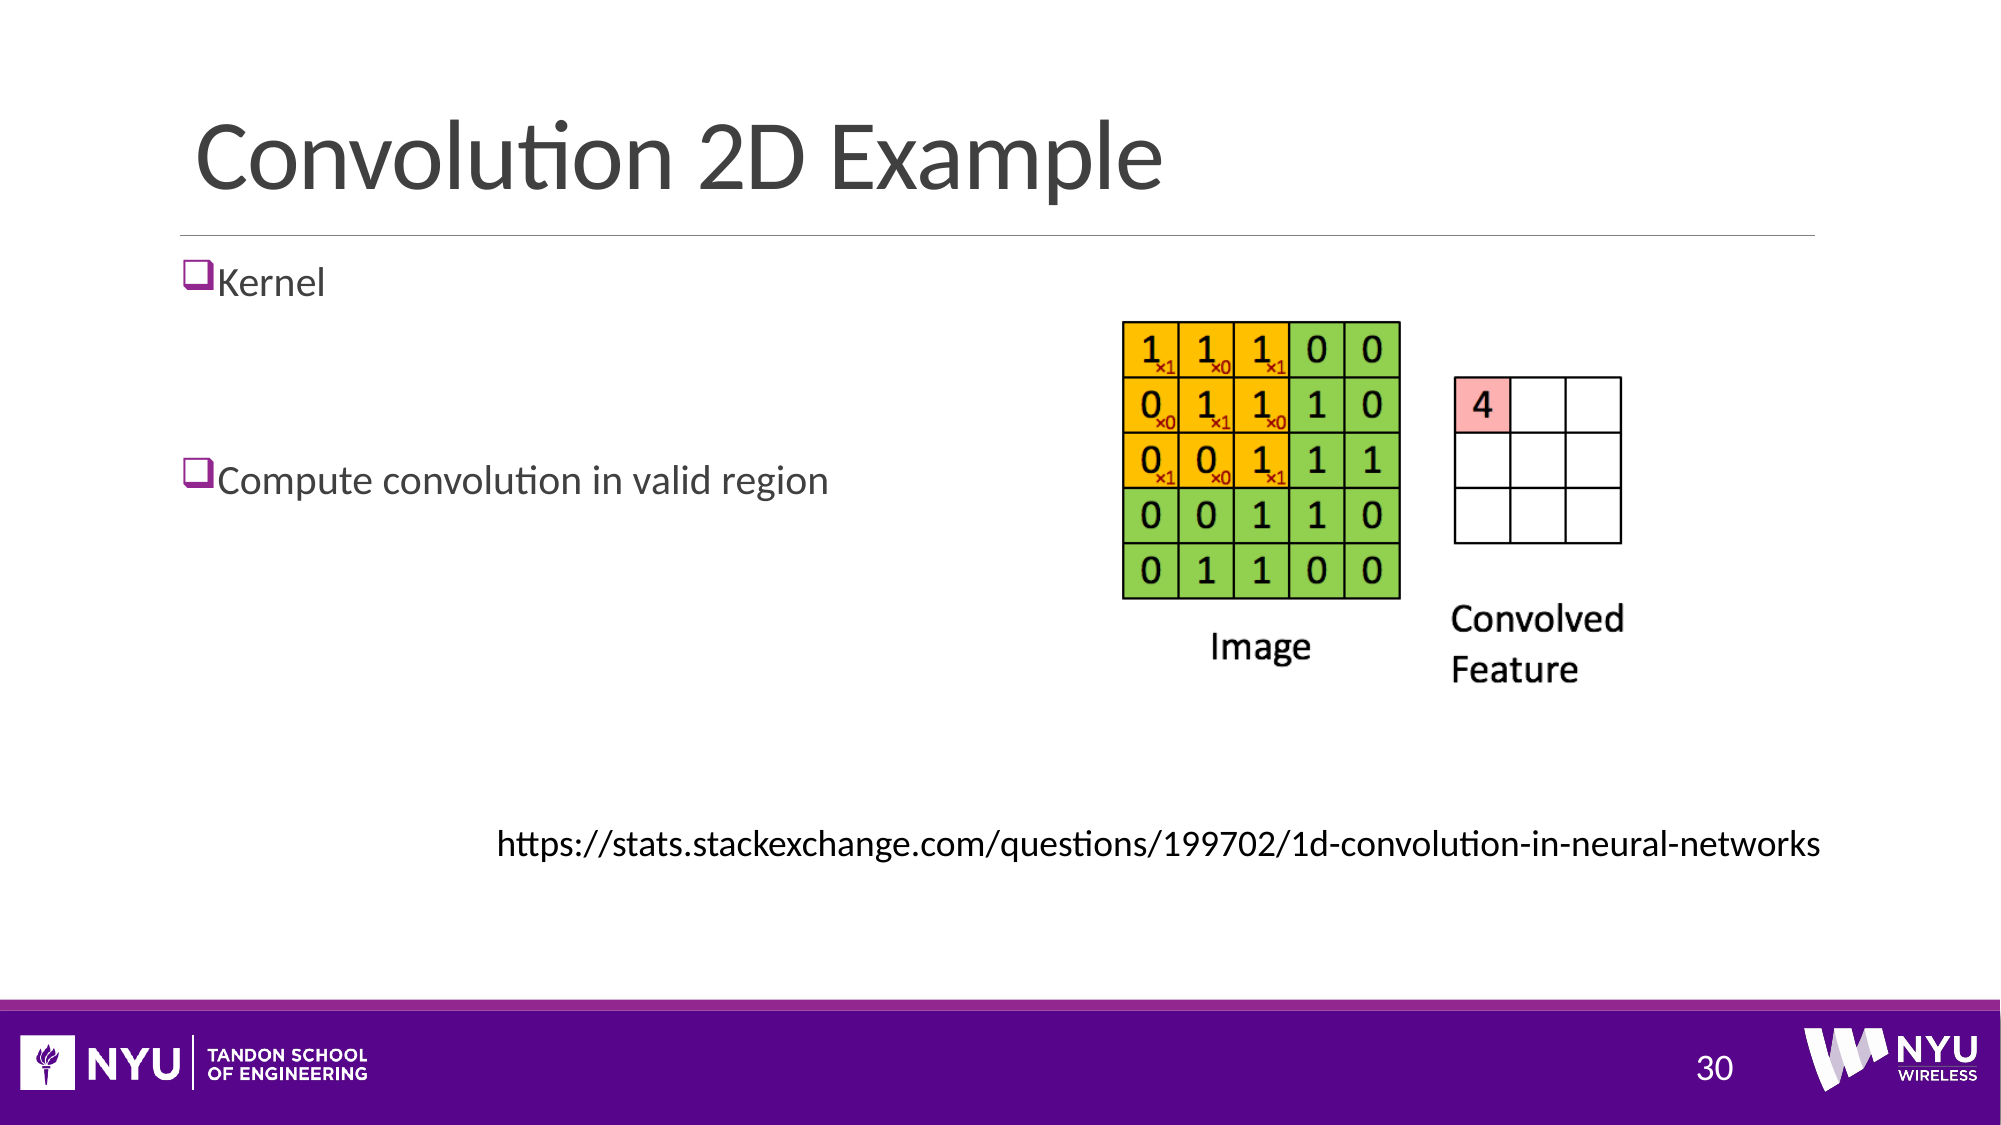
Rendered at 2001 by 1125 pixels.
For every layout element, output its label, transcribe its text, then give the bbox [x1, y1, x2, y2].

text_box https://stats.stackexchange.com/questions/199702/1d-convolution-in-neural-networks [481, 811, 1837, 872]
slide_number 30 [1533, 1035, 1749, 1096]
picture [1067, 266, 1674, 710]
title Convolution 2D Example [180, 47, 1830, 218]
